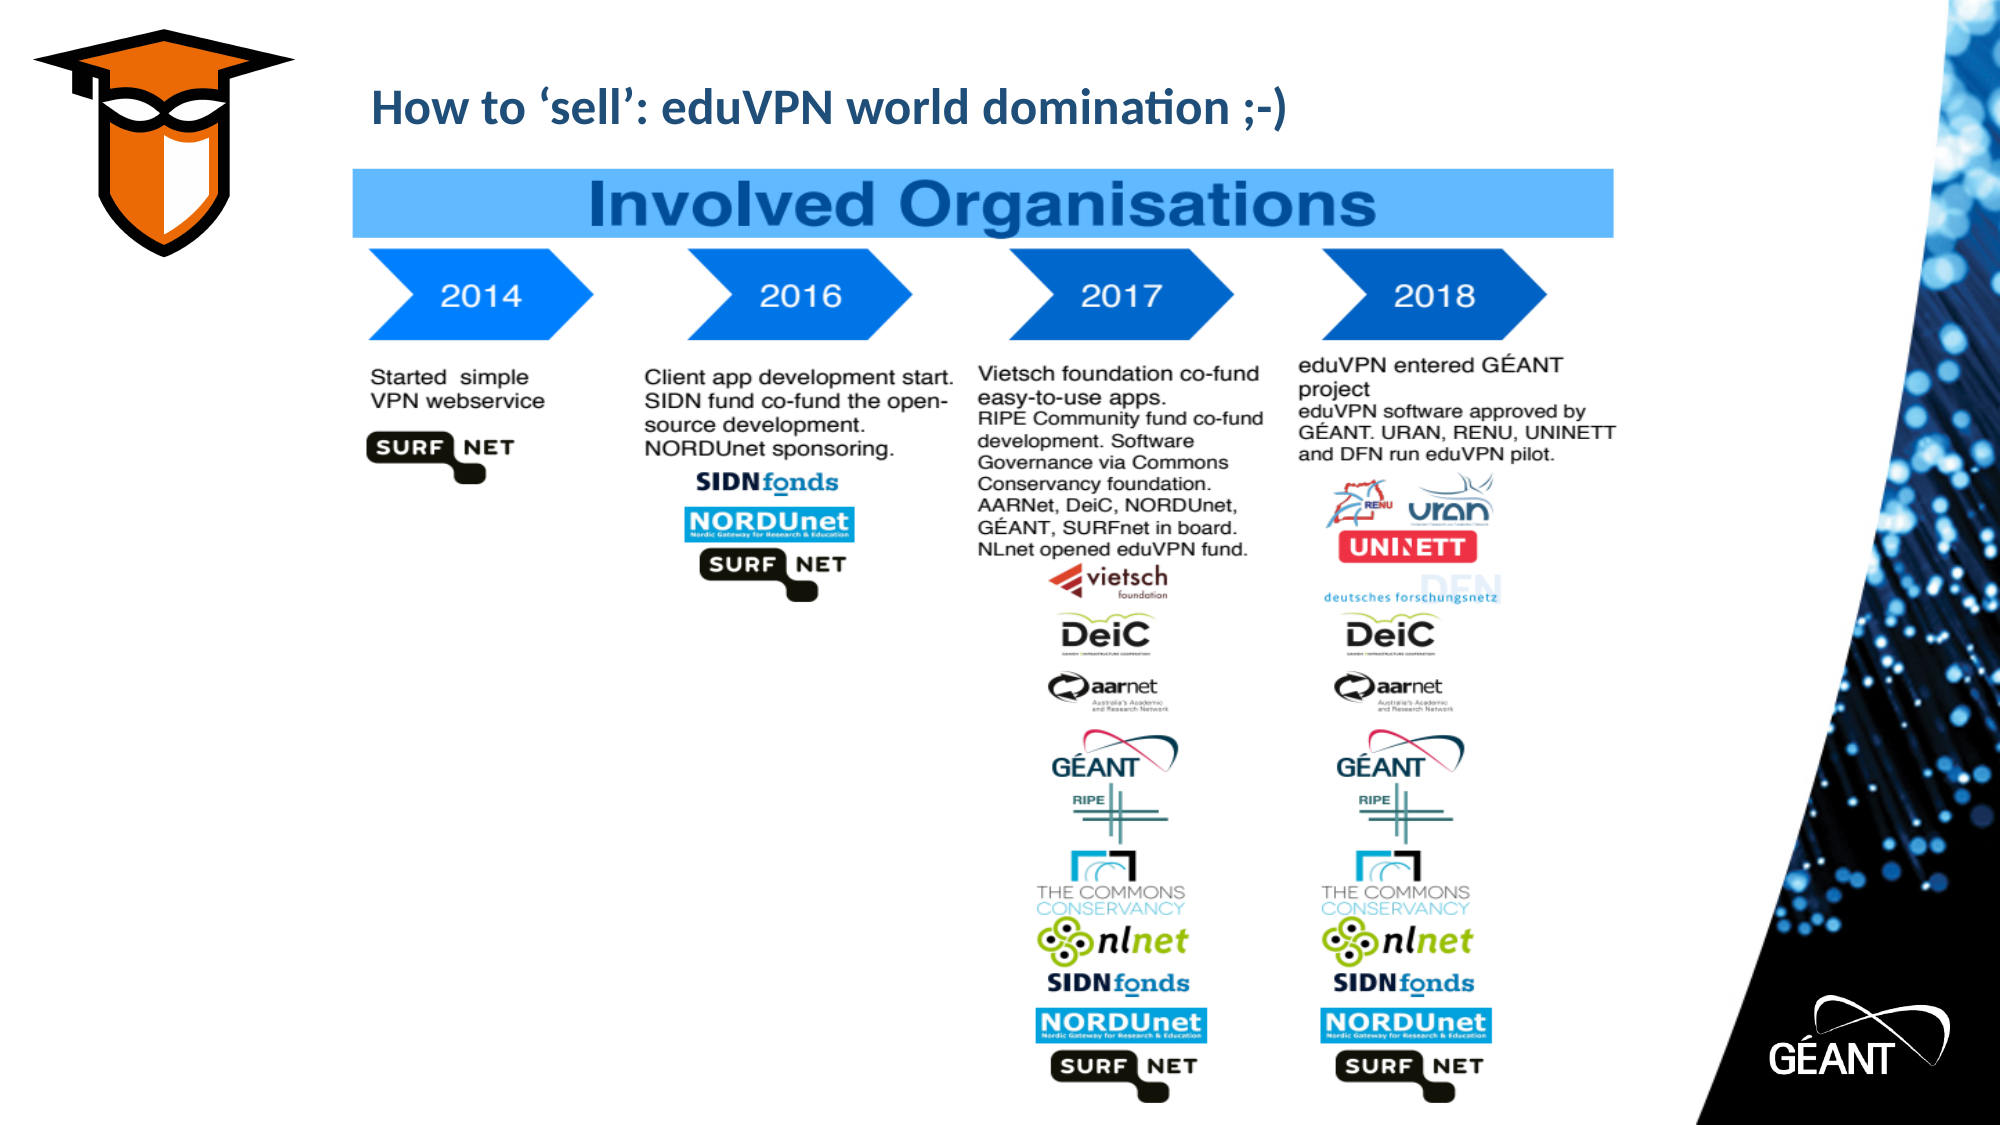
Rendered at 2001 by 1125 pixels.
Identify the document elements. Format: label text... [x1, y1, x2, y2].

text_box How to ‘sell’: eduVPN world domination ;-) [356, 72, 1980, 144]
picture [20, 0, 2000, 1125]
